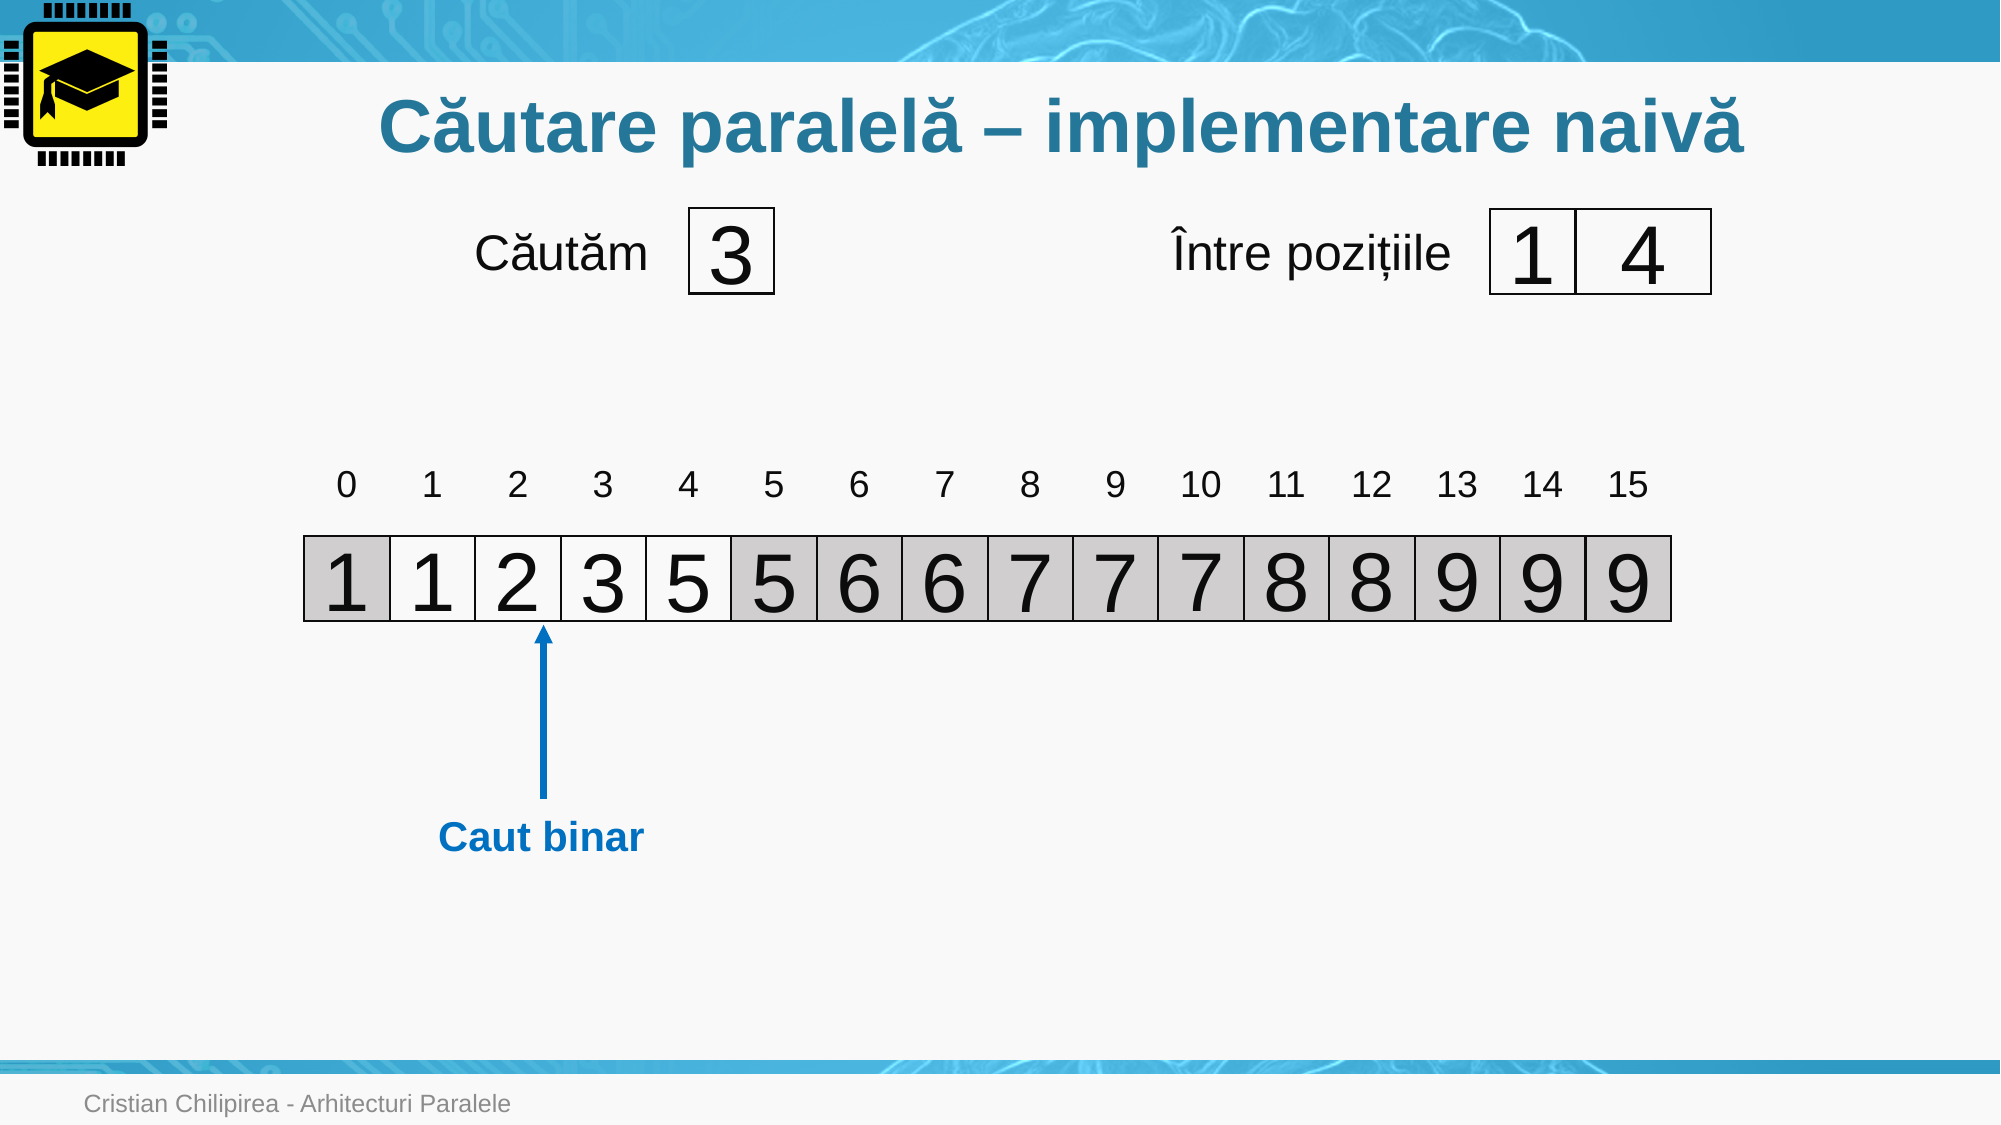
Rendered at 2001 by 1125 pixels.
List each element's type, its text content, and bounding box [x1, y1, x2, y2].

text_box 6 [834, 453, 885, 513]
text_box 9 [1584, 535, 1672, 622]
text_box Între pozițiile [1157, 212, 1468, 288]
text_box 1 [407, 453, 458, 513]
text_box 7 [987, 535, 1072, 622]
footer Cristian Chilipirea - Arhitecturi Paralele [68, 1083, 1542, 1125]
text_box 1 [303, 535, 389, 622]
text_box 15 [1592, 453, 1664, 513]
picture [0, 0, 2000, 166]
text_box 8 [1005, 453, 1056, 513]
text_box 2 [492, 453, 544, 513]
text_box 9 [1499, 535, 1584, 622]
text_box 3 [688, 207, 775, 295]
text_box Caut binar [423, 802, 660, 868]
text_box 7 [1157, 535, 1243, 622]
text_box 5 [748, 453, 800, 513]
text_box 5 [730, 535, 816, 622]
text_box 1 [389, 535, 474, 622]
text_box 11 [1252, 453, 1321, 513]
text_box 4 [663, 453, 714, 513]
text_box 7 [1072, 535, 1157, 622]
text_box 8 [1243, 535, 1328, 622]
text_box 2 [474, 535, 560, 622]
text_box 13 [1421, 453, 1493, 513]
text_box 4 [1574, 208, 1712, 295]
text_box 9 [1414, 535, 1499, 622]
text_box 6 [901, 535, 987, 622]
title Căutare paralelă – implementare naivă [170, 76, 1955, 180]
text_box 6 [816, 535, 901, 622]
text_box 10 [1165, 453, 1237, 513]
text_box 14 [1507, 453, 1579, 513]
text_box 12 [1336, 453, 1408, 513]
text_box Căutăm [459, 212, 665, 288]
text_box 8 [1328, 535, 1414, 622]
text_box 7 [919, 453, 971, 513]
text_box 1 [1489, 208, 1574, 295]
text_box 0 [321, 453, 373, 513]
text_box 3 [578, 453, 629, 513]
text_box 9 [1090, 453, 1142, 513]
text_box 3 [560, 535, 645, 622]
picture [0, 1060, 2000, 1074]
text_box 5 [645, 535, 730, 622]
